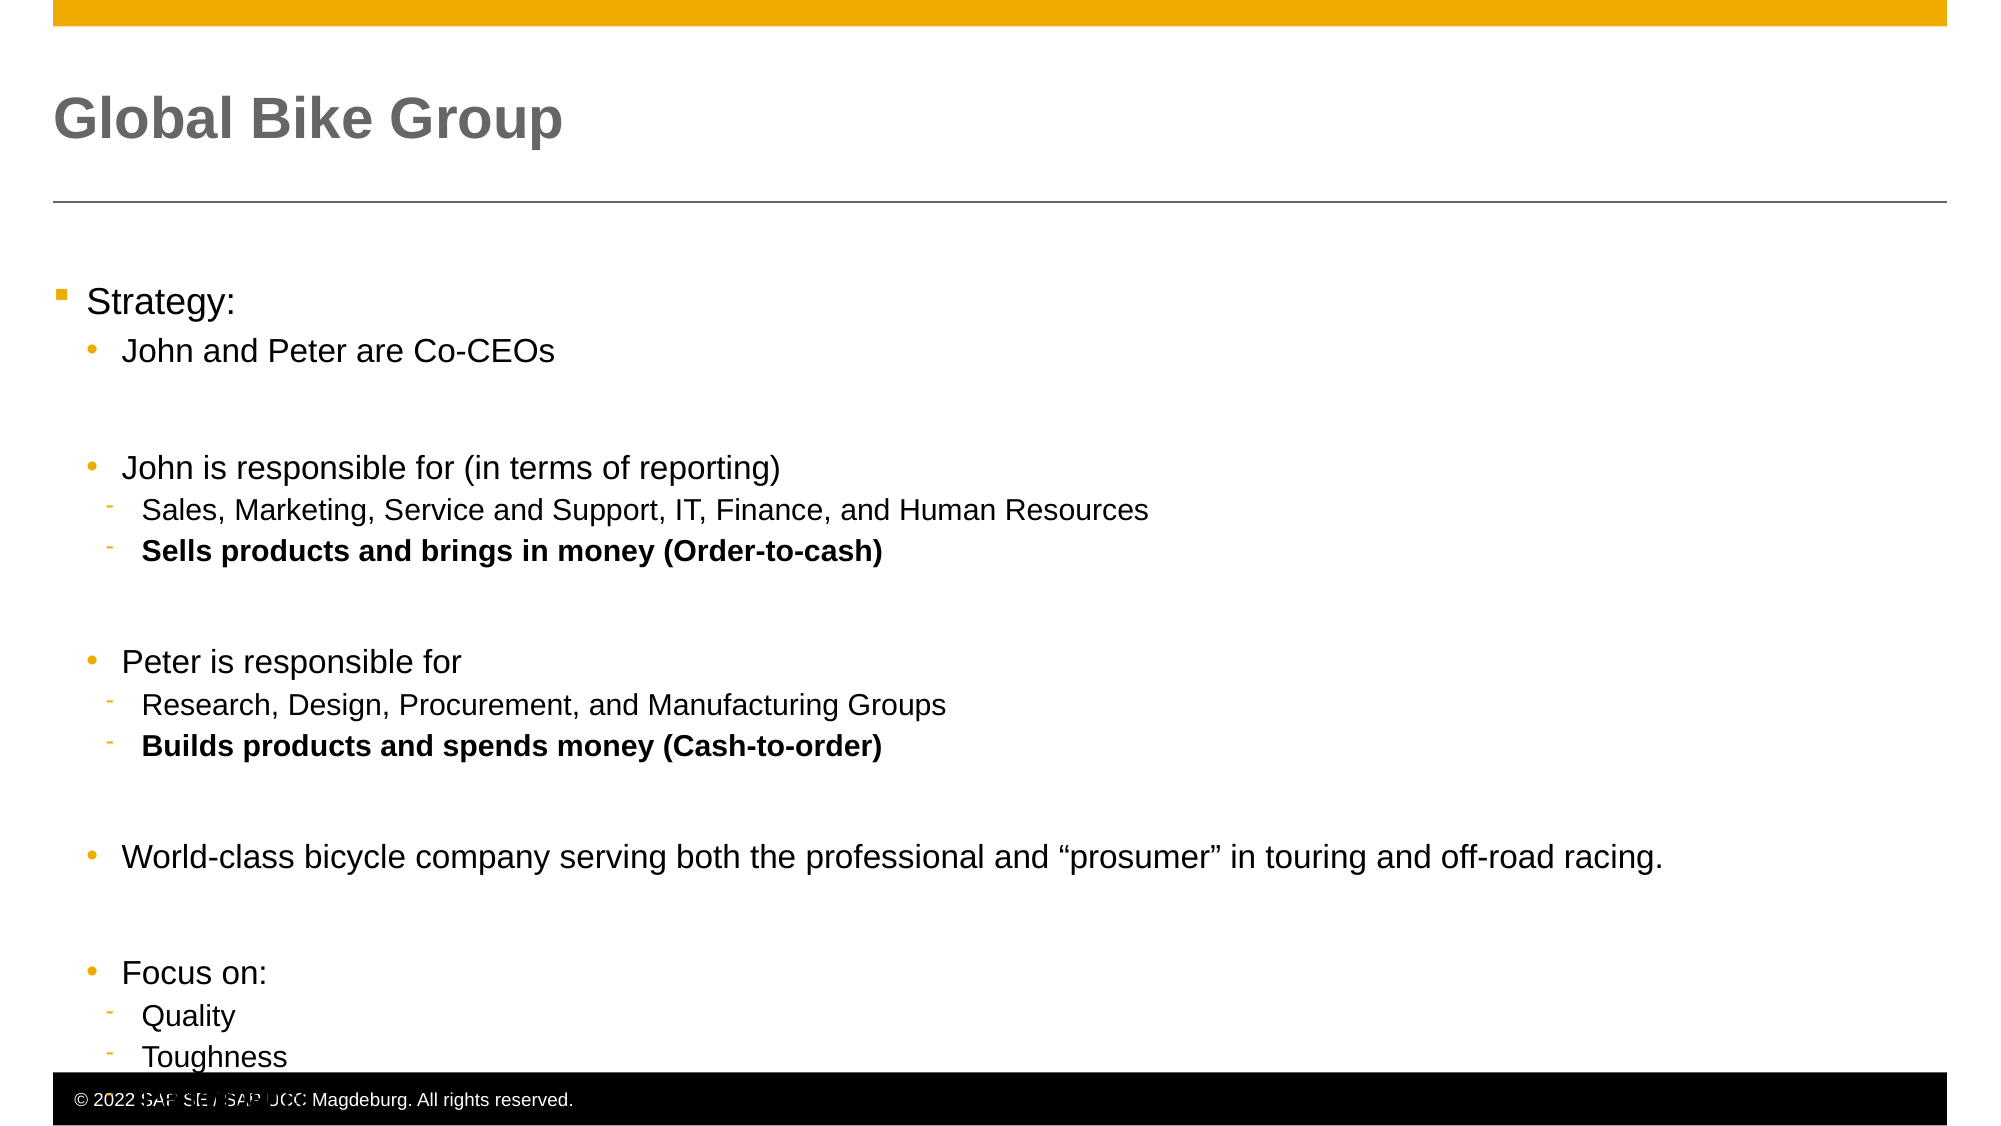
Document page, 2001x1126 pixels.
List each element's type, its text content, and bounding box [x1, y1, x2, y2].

list Strategy: John and Peter are Co-CEOs John is responsible for (in terms of reporting) Sales, Marketing, Service and Support, IT, Finance, and Human Resources Sells products and brings in money (Order-to-cash) Peter is responsible for Research, Design, Procurement, and Manufacturing Groups Builds products and spends money (Cash-to-order) World-class bicycle company serving both the professional and “prosumer” in touring and off-road racing. Focus on: Quality Toughness Performance [53, 277, 1947, 998]
title Global Bike Group [53, 53, 1947, 178]
